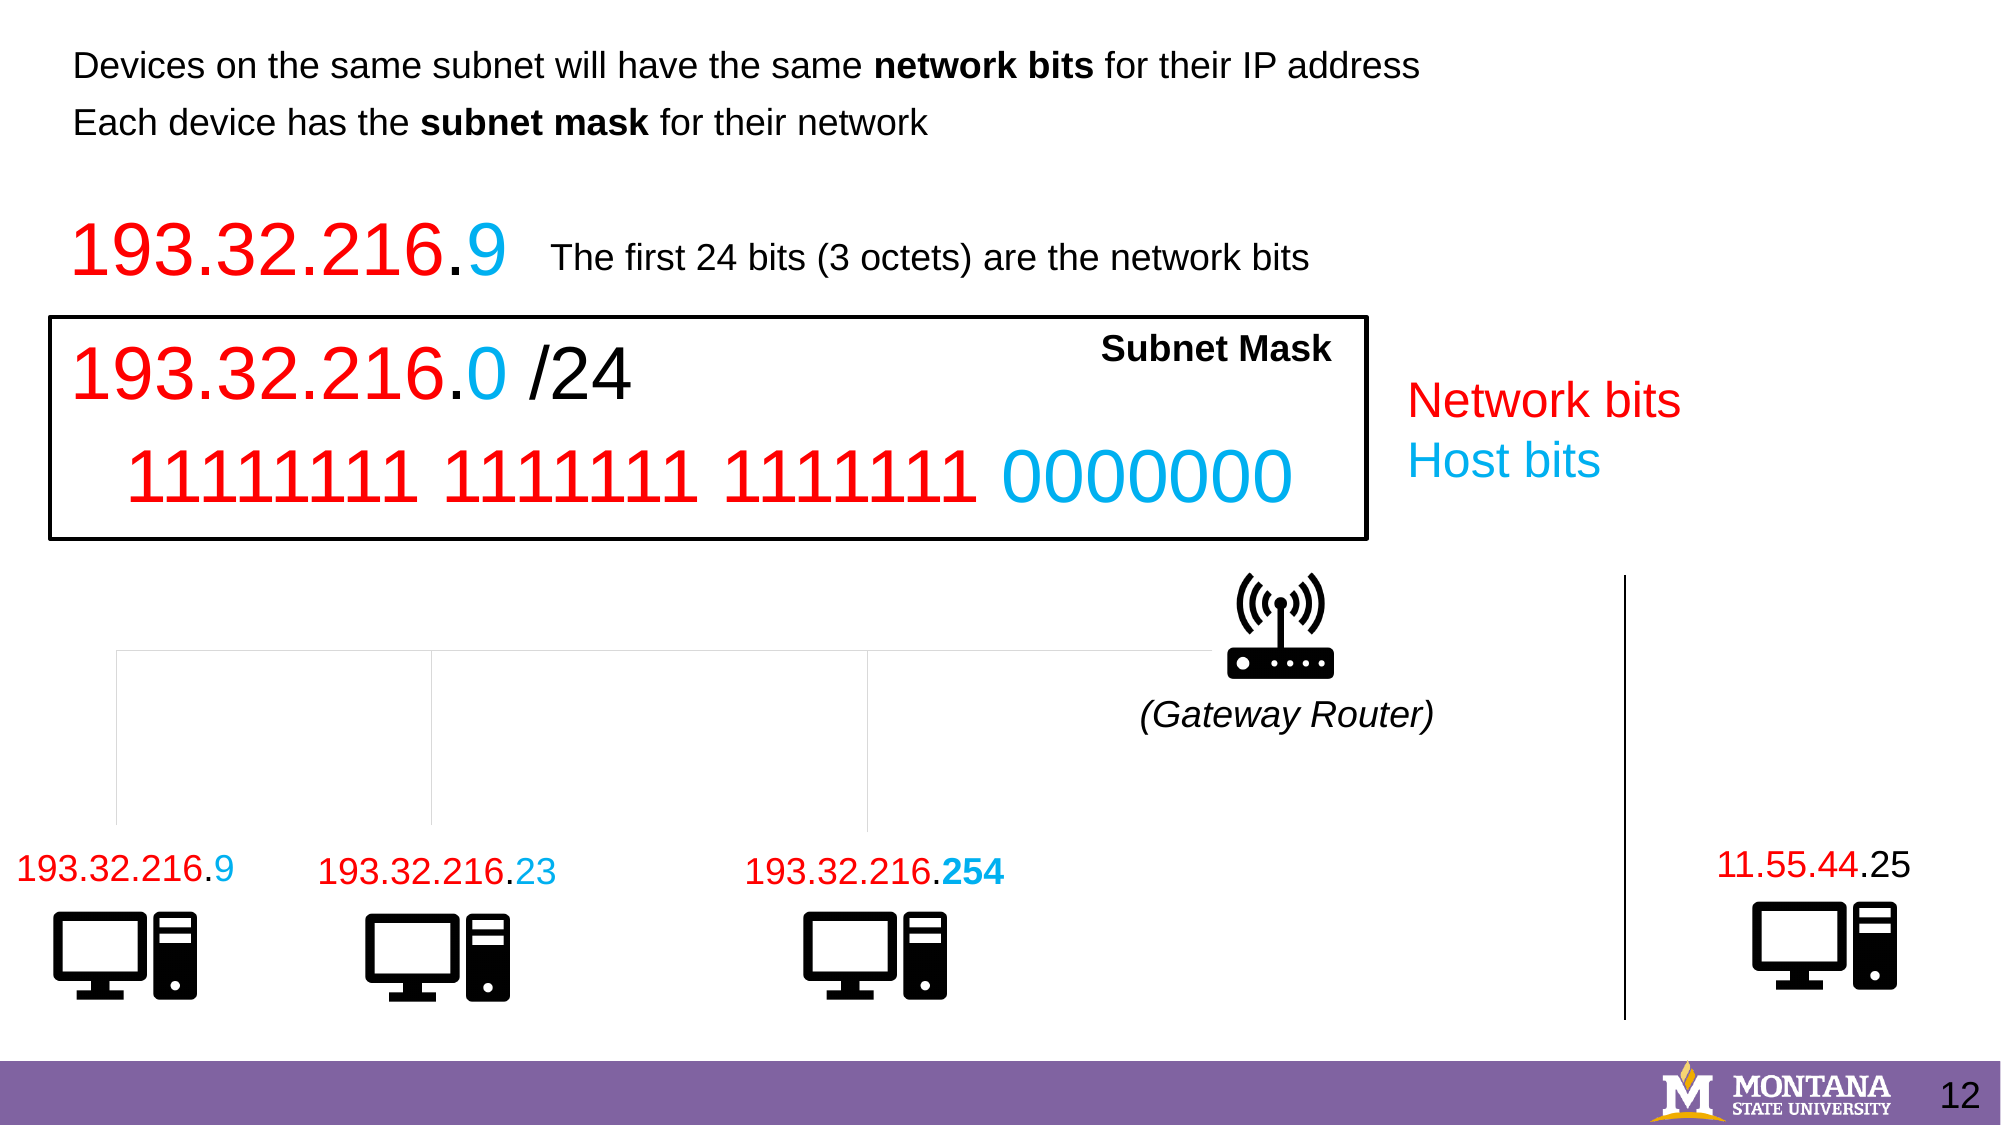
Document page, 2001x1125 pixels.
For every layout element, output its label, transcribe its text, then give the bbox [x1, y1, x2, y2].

text_box Network bits Host bits [1392, 359, 1698, 495]
text_box Devices on the same subnet will have the same network bits for their IP address [57, 33, 1436, 94]
text_box 193.32.216.9 [1, 836, 250, 897]
text_box Each device has the subnet mask for their network [57, 90, 944, 151]
picture [1749, 869, 1901, 1021]
text_box 11.55.44.25 [1701, 832, 1927, 892]
picture [362, 882, 513, 1033]
slide_number 12 [1912, 1072, 1994, 1125]
text_box 193.32.216.9 [55, 192, 523, 298]
text_box (Gateway Router) [1124, 682, 1450, 743]
text_box The first 24 bits (3 octets) are the network bits [535, 225, 1326, 286]
picture [1650, 1060, 1891, 1122]
picture [1205, 550, 1356, 701]
text_box Subnet Mask [1086, 317, 1348, 377]
picture [49, 880, 201, 1032]
text_box 193.32.216.254 [729, 839, 1020, 900]
text_box 193.32.216.23 [302, 839, 572, 900]
text_box [48, 315, 1369, 541]
picture [799, 880, 951, 1032]
